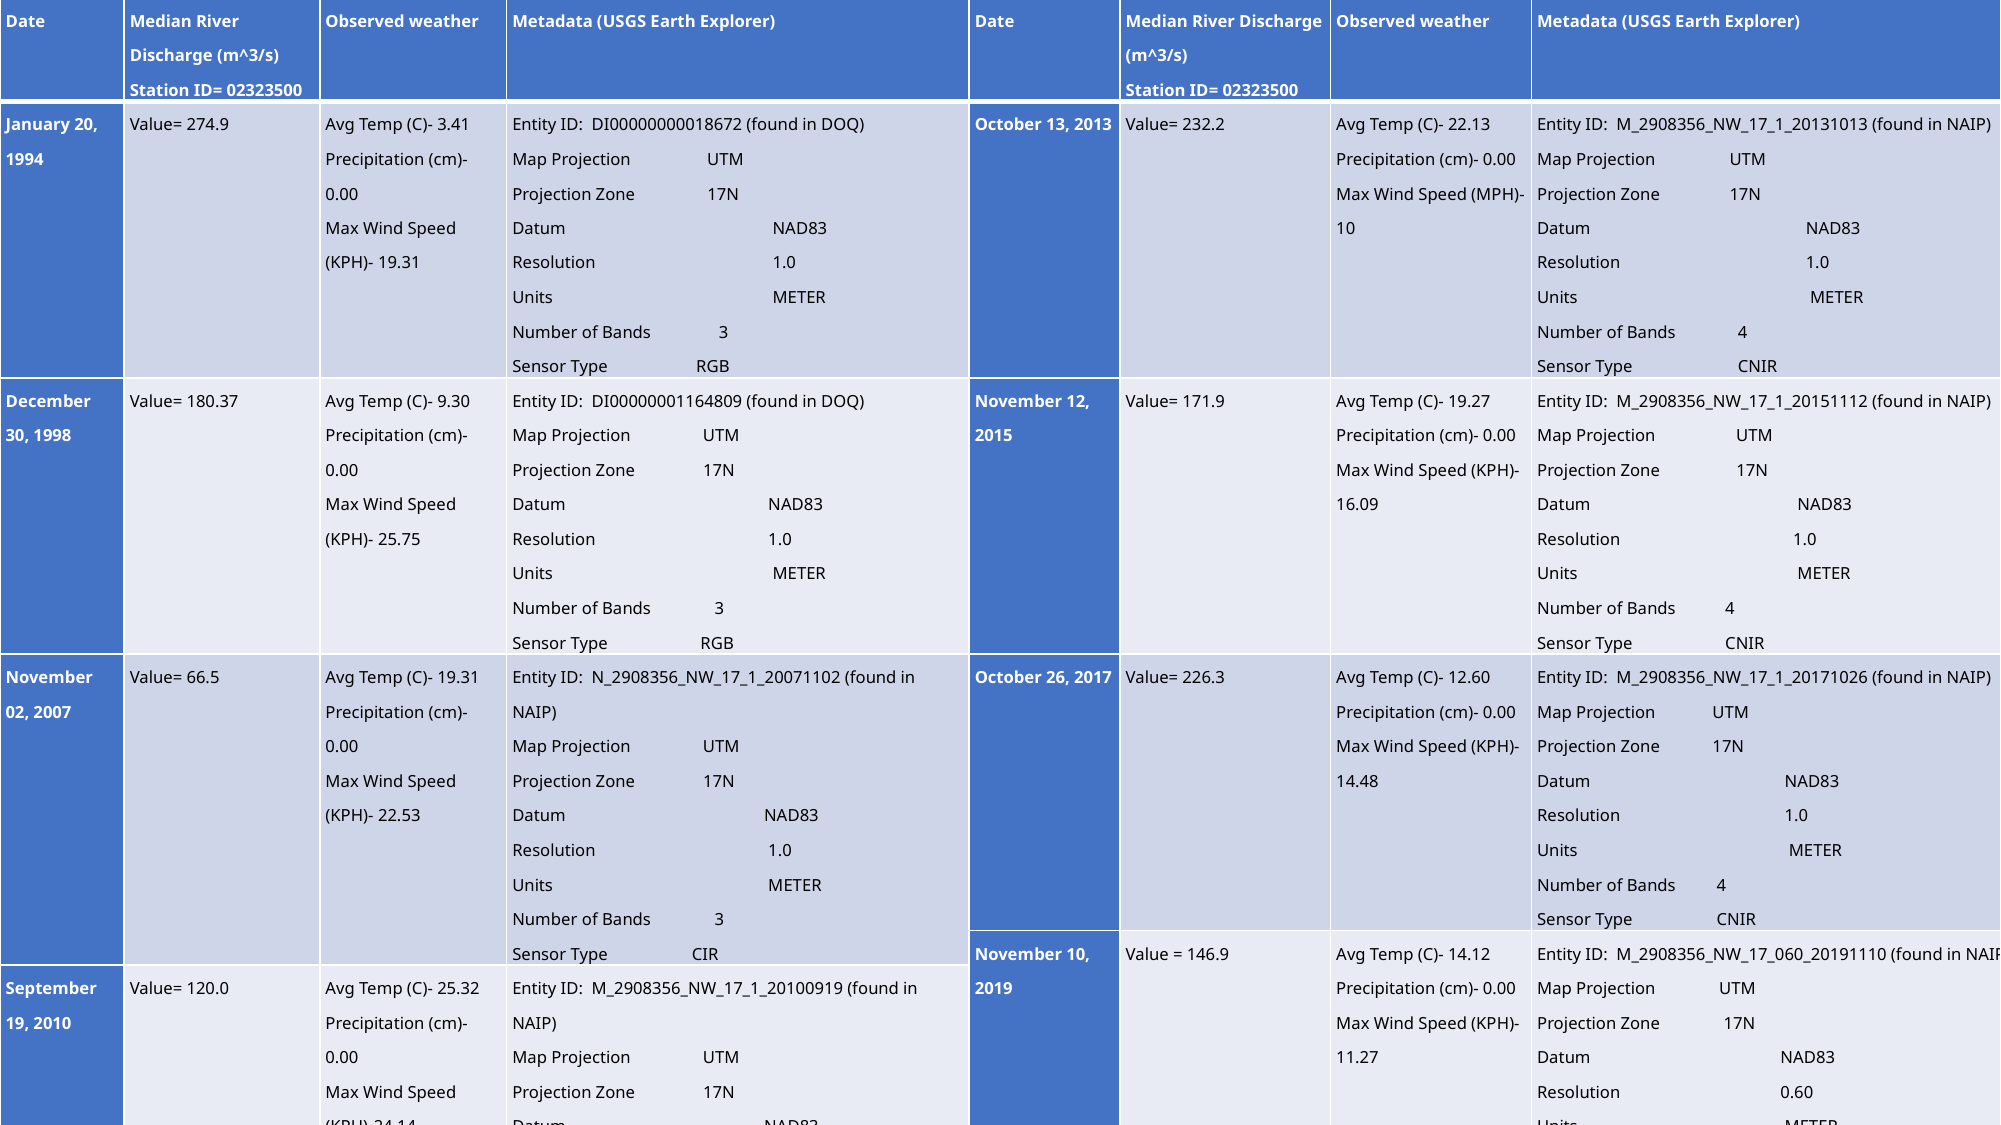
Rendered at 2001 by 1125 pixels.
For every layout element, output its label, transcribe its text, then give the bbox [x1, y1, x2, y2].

table_cell Avg Temp (C)- 3.41 Precipitation (cm)- 0.00 Max Wind Speed (KPH)- 19.31 [321, 104, 506, 377]
table_cell Entity ID: N_2908356_NW_17_1_20071102 (found in NAIP) Map Projection UTM Projection Zone 17N Datum NAD83 Resolution 1.0 Units METER Number of Bands 3 Sensor Type CIR [507, 655, 968, 964]
table_cell Avg Temp (C)- 25.32 Precipitation (cm)- 0.00 Max Wind Speed (KPH)-24.14 [321, 966, 506, 1125]
table_header Median River Discharge (m^3/s) Station ID= 02323500 [125, 0, 319, 99]
table_cell October 26, 2017 [970, 655, 1119, 930]
table_cell Value= 66.5 [125, 655, 319, 964]
table_cell Avg Temp (C)- 19.31 Precipitation (cm)- 0.00 Max Wind Speed (KPH)- 22.53 [321, 655, 506, 964]
table_cell Avg Temp (C)- 14.12 Precipitation (cm)- 0.00 Max Wind Speed (KPH)- 11.27 [1331, 931, 1531, 1125]
table_cell October 13, 2013 [970, 104, 1119, 377]
table_cell Value= 274.9 [125, 104, 319, 377]
table_cell November 12, 2015 [970, 379, 1119, 653]
table_header Metadata (USGS Earth Explorer) [507, 0, 968, 99]
table_cell Value= 171.9 [1121, 379, 1330, 653]
table_cell Entity ID: M_2908356_NW_17_060_20191110 (found in NAIP) Map Projection UTM Projection Zone 17N Datum NAD83 Resolution 0.60 Units METER Number of Bands 4 Sensor Type CNIR [1532, 931, 2000, 1125]
table_cell September 19, 2010 [1, 966, 123, 1125]
table_header Date [970, 0, 1119, 99]
table_cell Value= 180.37 [125, 379, 319, 653]
table_cell Entity ID: M_2908356_NW_17_1_20171026 (found in NAIP) Map Projection UTM Projection Zone 17N Datum NAD83 Resolution 1.0 Units METER Number of Bands 4 Sensor Type CNIR [1532, 655, 2000, 930]
table_header Observed weather [1331, 0, 1531, 99]
table_cell January 20, 1994 [1, 104, 123, 377]
table_cell Avg Temp (C)- 9.30 Precipitation (cm)- 0.00 Max Wind Speed (KPH)- 25.75 [321, 379, 506, 653]
table_cell Value= 226.3 [1121, 655, 1330, 930]
table_cell Entity ID: M_2908356_NW_17_1_20131013 (found in NAIP) Map Projection UTM Projection Zone 17N Datum NAD83 Resolution 1.0 Units METER Number of Bands 4 Sensor Type CNIR [1532, 104, 2000, 377]
table_cell Entity ID: DI00000001164809 (found in DOQ) Map Projection UTM Projection Zone 17N Datum NAD83 Resolution 1.0 Units METER Number of Bands 3 Sensor Type RGB [507, 379, 968, 653]
table_header Observed weather [321, 0, 506, 99]
table_cell Value= 120.0 [125, 966, 319, 1125]
table_cell Value = 146.9 [1121, 931, 1330, 1125]
table_header Median River Discharge (m^3/s) Station ID= 02323500 [1121, 0, 1330, 99]
table_cell December 30, 1998 [1, 379, 123, 653]
table_cell November 02, 2007 [1, 655, 123, 964]
table_cell Avg Temp (C)- 19.27 Precipitation (cm)- 0.00 Max Wind Speed (KPH)- 16.09 [1331, 379, 1531, 653]
table_cell Value= 232.2 [1121, 104, 1330, 377]
table_cell Avg Temp (C)- 12.60 Precipitation (cm)- 0.00 Max Wind Speed (KPH)- 14.48 [1331, 655, 1531, 930]
table_cell Entity ID: M_2908356_NW_17_1_20151112 (found in NAIP) Map Projection UTM Projection Zone 17N Datum NAD83 Resolution 1.0 Units METER Number of Bands 4 Sensor Type CNIR [1532, 379, 2000, 653]
table_cell Entity ID: M_2908356_NW_17_1_20100919 (found in NAIP) Map Projection UTM Projection Zone 17N Datum NAD83 Resolution 1.0 Units METER Number of Bands 4 Sensor Type CNIR [507, 966, 968, 1125]
table_header Date [1, 0, 123, 99]
table_header Metadata (USGS Earth Explorer) [1532, 0, 2000, 99]
table_cell Avg Temp (C)- 22.13 Precipitation (cm)- 0.00 Max Wind Speed (MPH)- 10 [1331, 104, 1531, 377]
table_cell November 10, 2019 [970, 931, 1119, 1125]
table_cell Entity ID: DI00000000018672 (found in DOQ) Map Projection UTM Projection Zone 17N Datum NAD83 Resolution 1.0 Units METER Number of Bands 3 Sensor Type RGB [507, 104, 968, 377]
